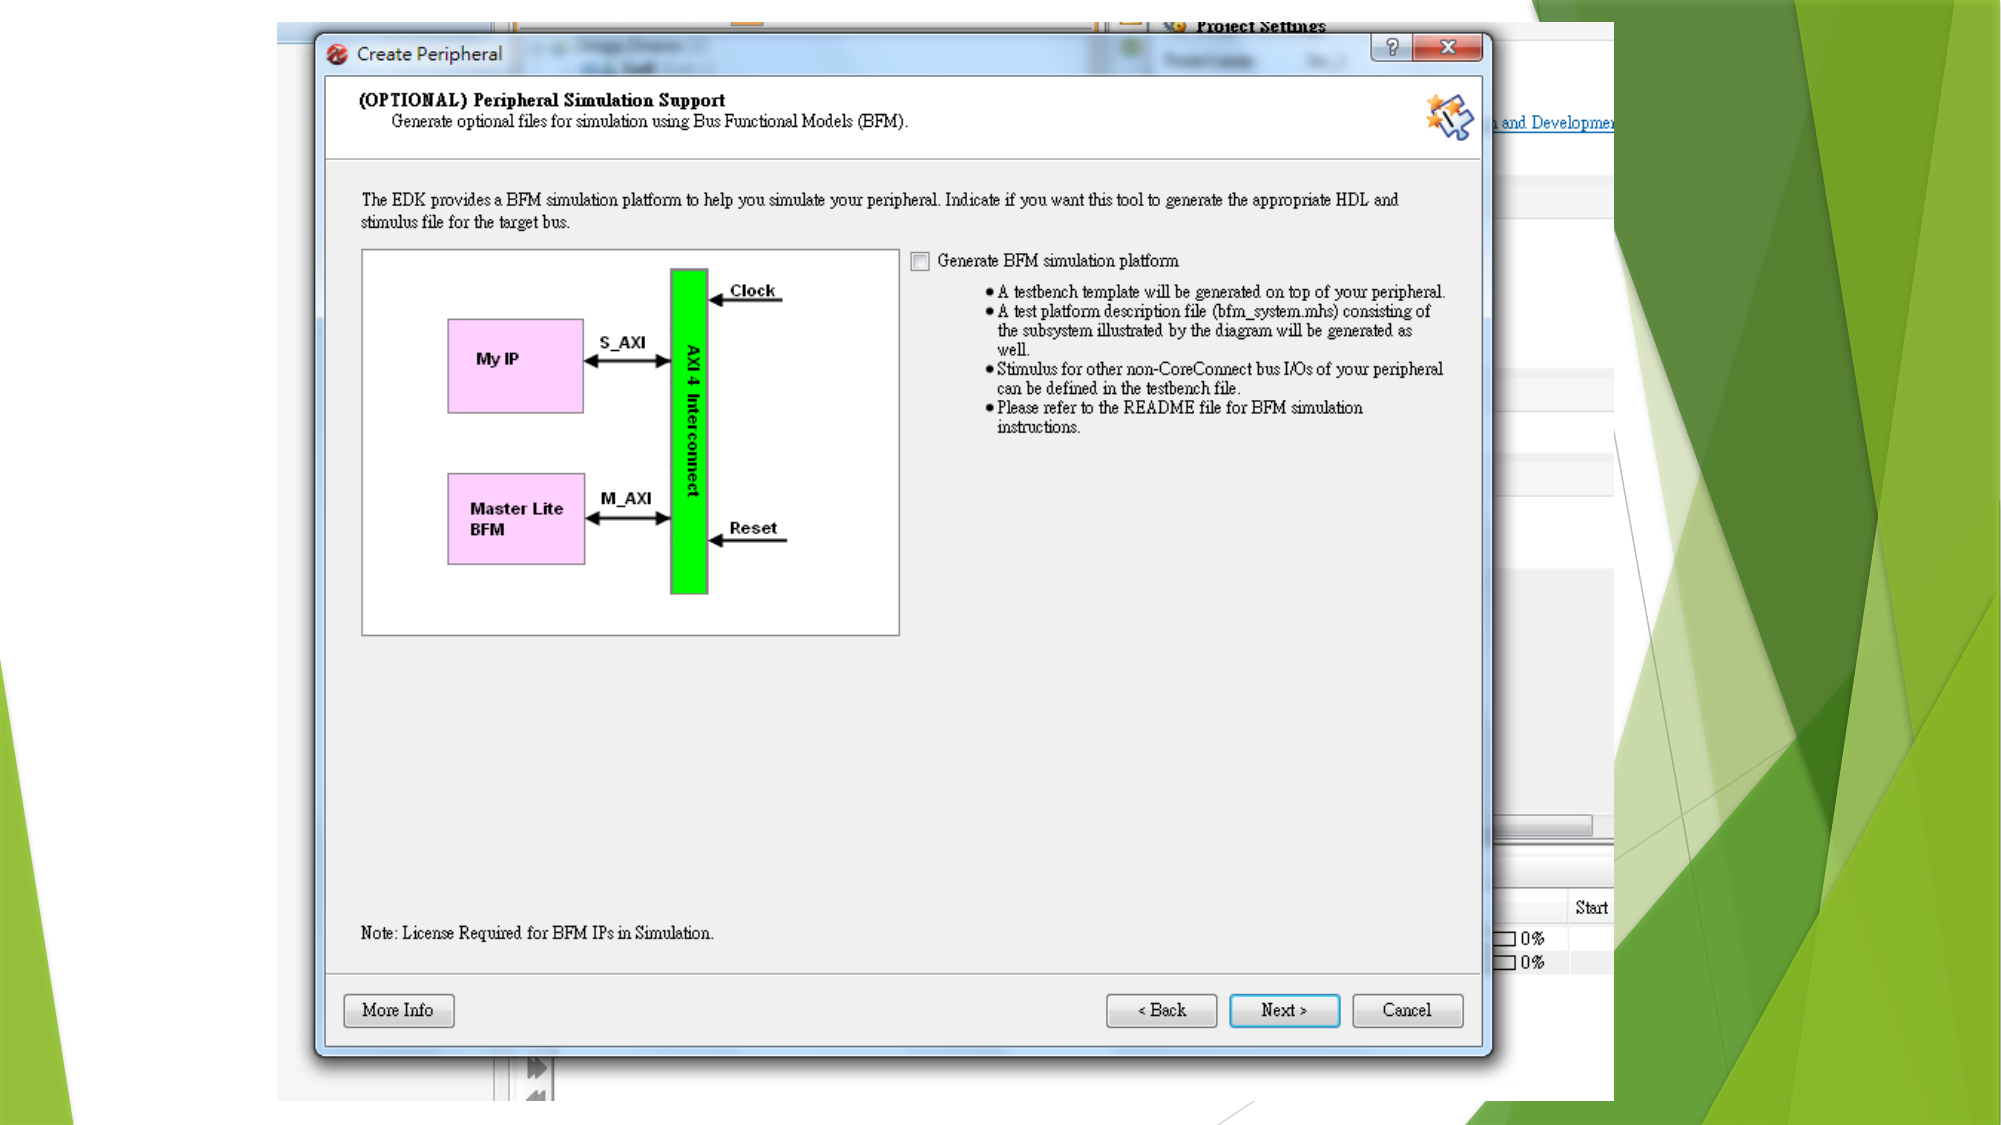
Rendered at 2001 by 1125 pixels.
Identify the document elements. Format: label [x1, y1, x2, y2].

picture [276, 21, 1614, 1101]
